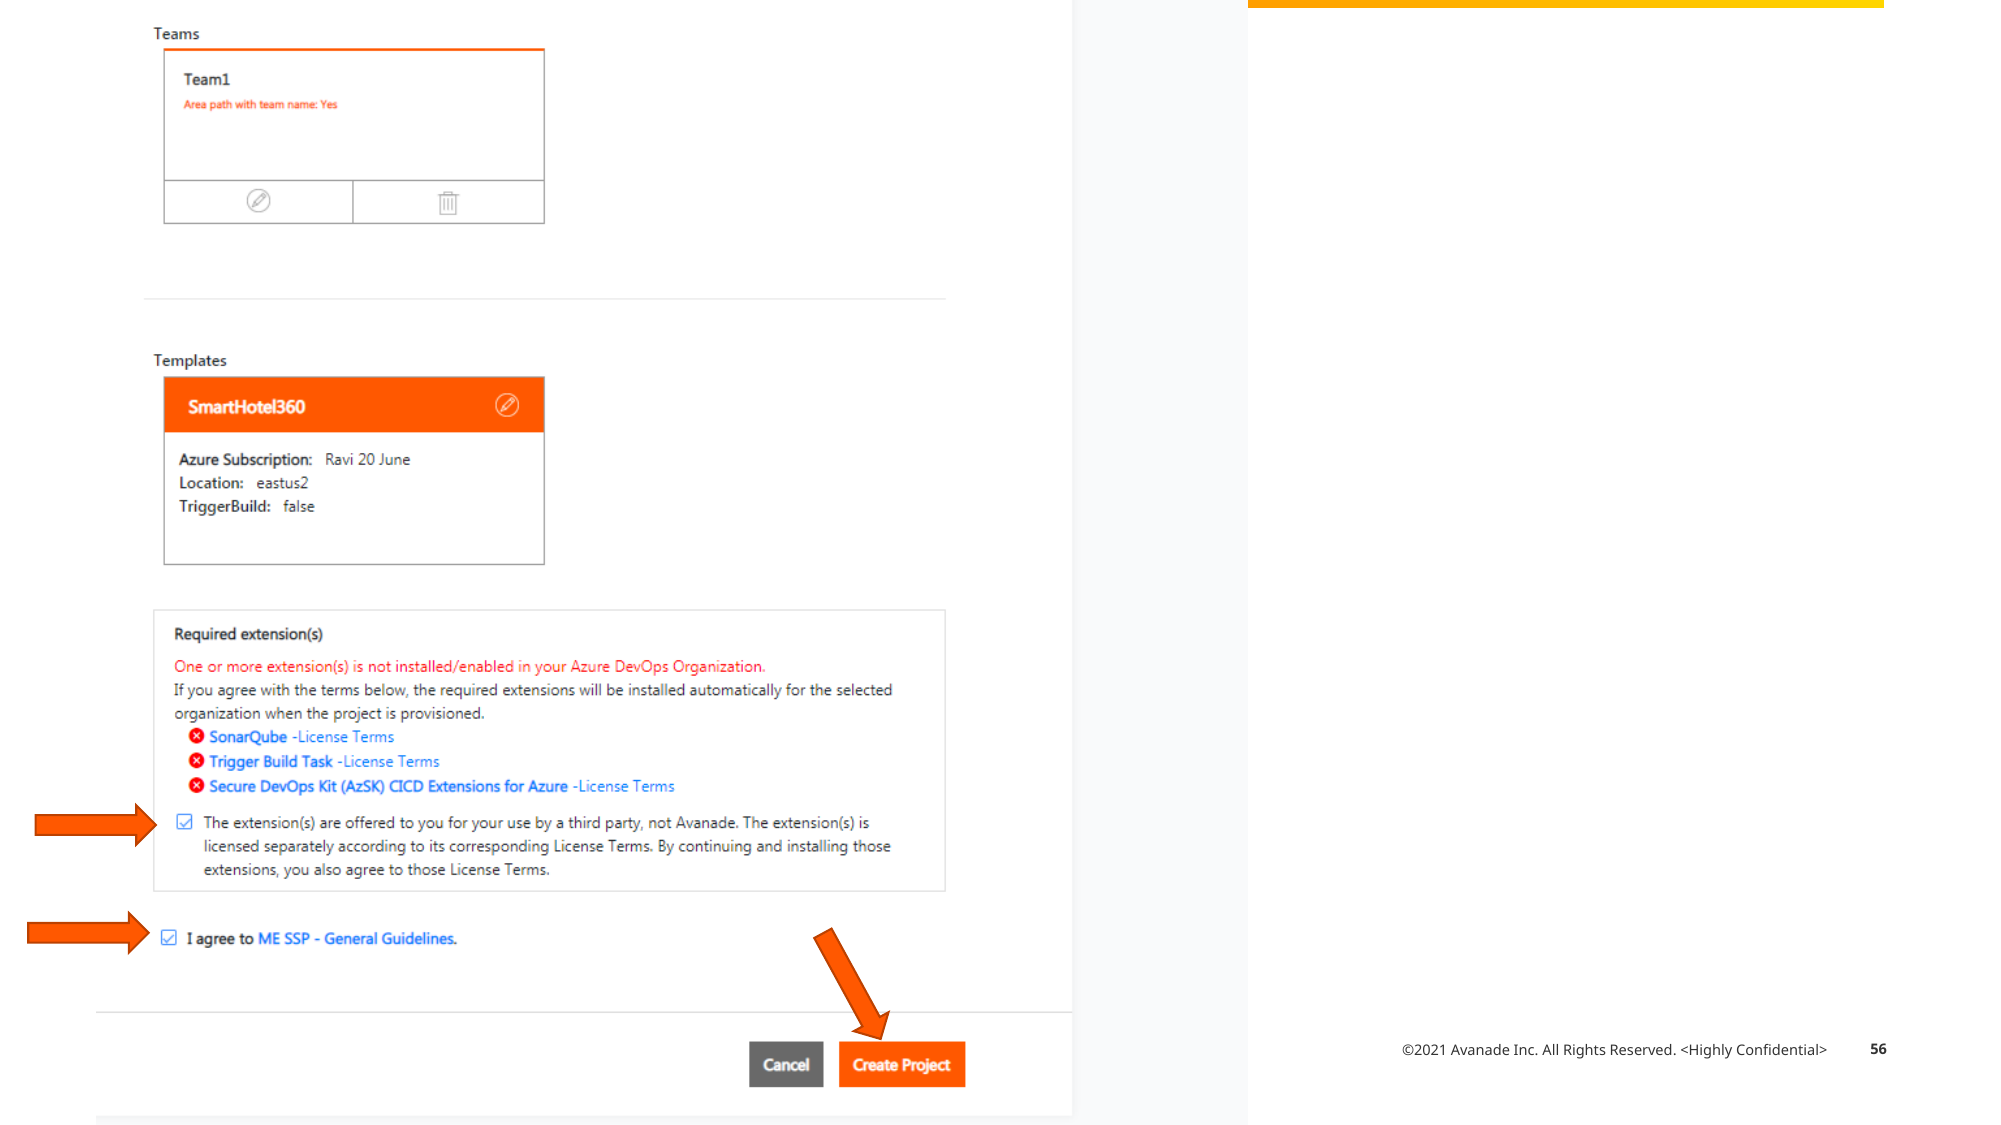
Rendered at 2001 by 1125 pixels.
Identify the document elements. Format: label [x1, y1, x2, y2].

text_box [27, 921, 96, 944]
picture [93, 0, 1248, 1125]
text_box [34, 814, 96, 836]
